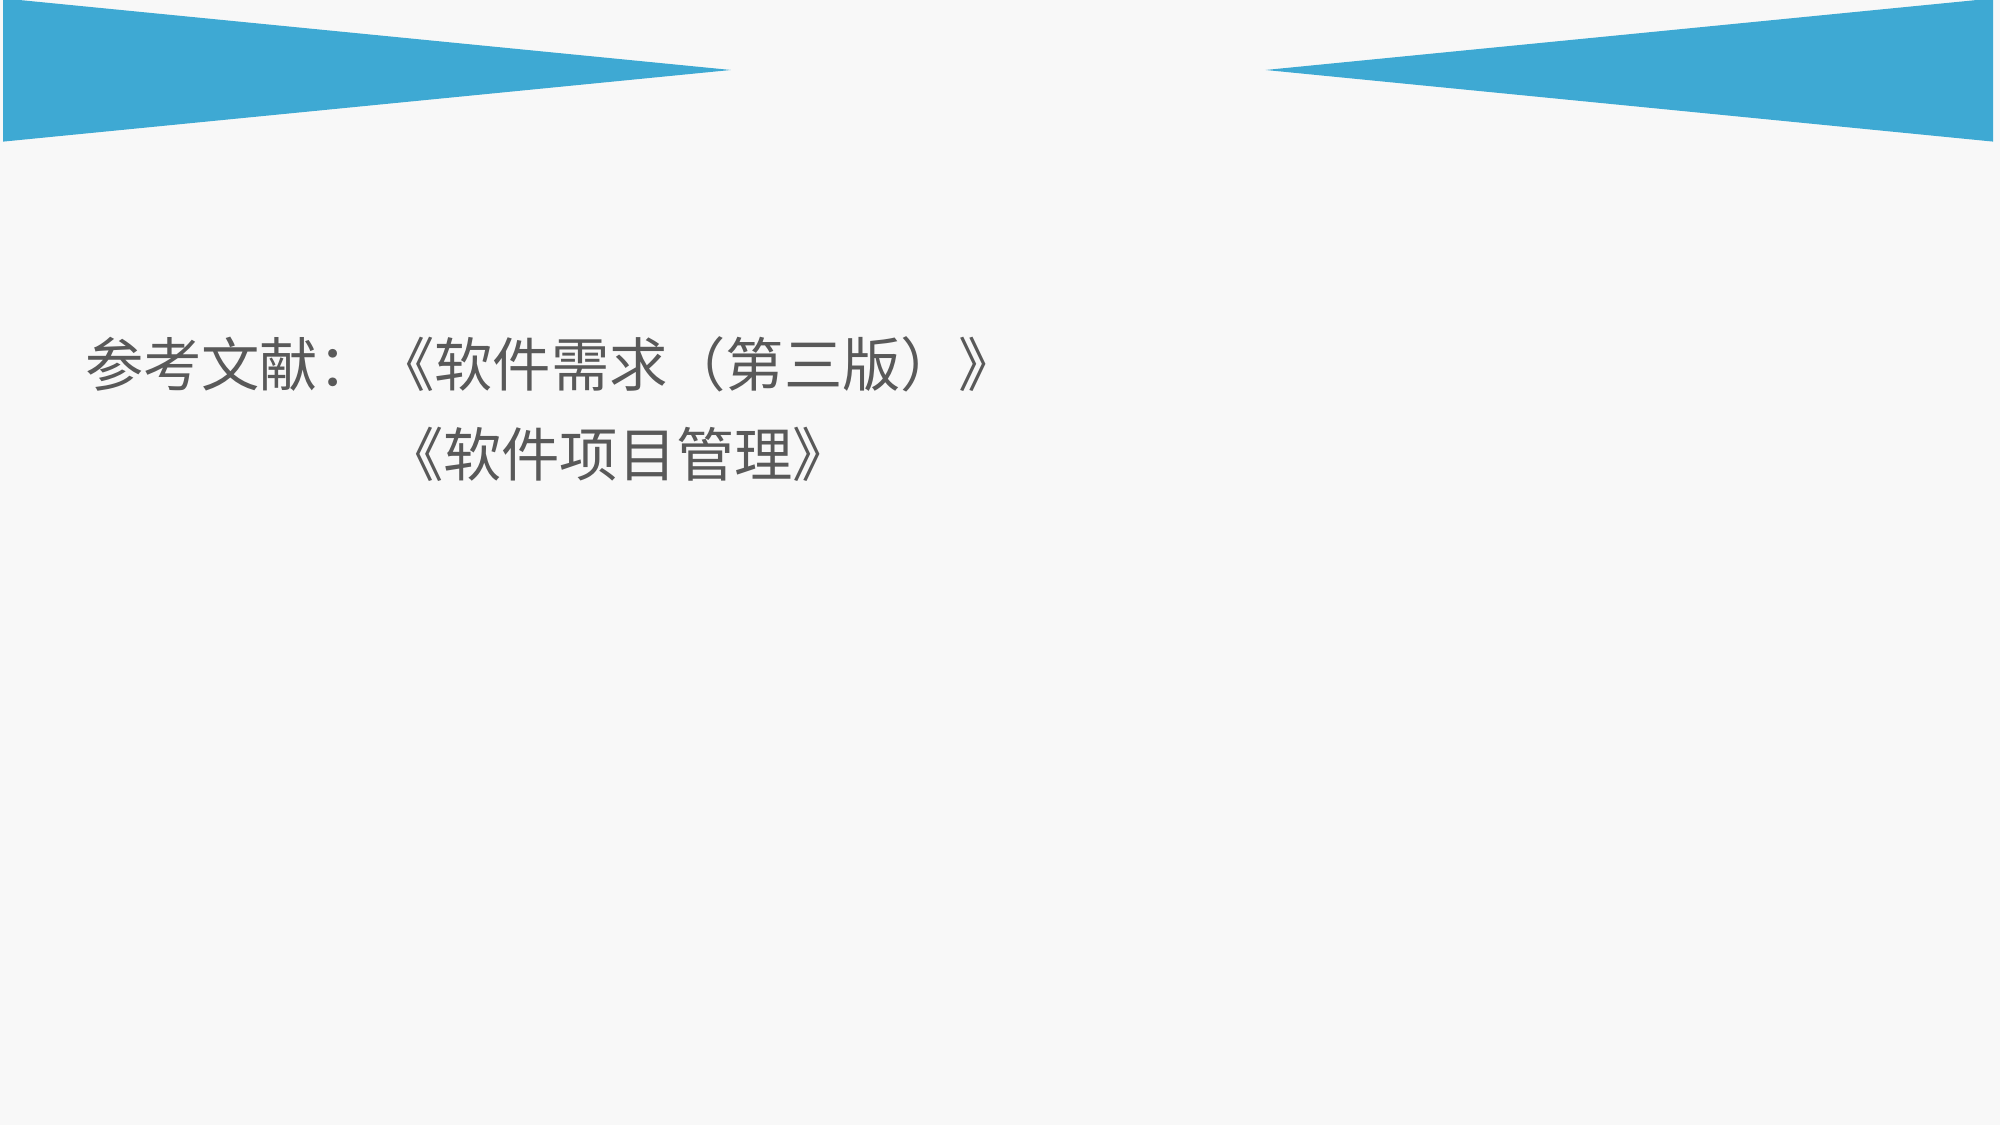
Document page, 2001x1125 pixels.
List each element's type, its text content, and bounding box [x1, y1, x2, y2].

text_box [2, 0, 731, 143]
text_box 参考文献：《软件需求（第三版）》 《软件项目管理》 [70, 299, 1033, 646]
text_box [1265, 0, 1995, 143]
